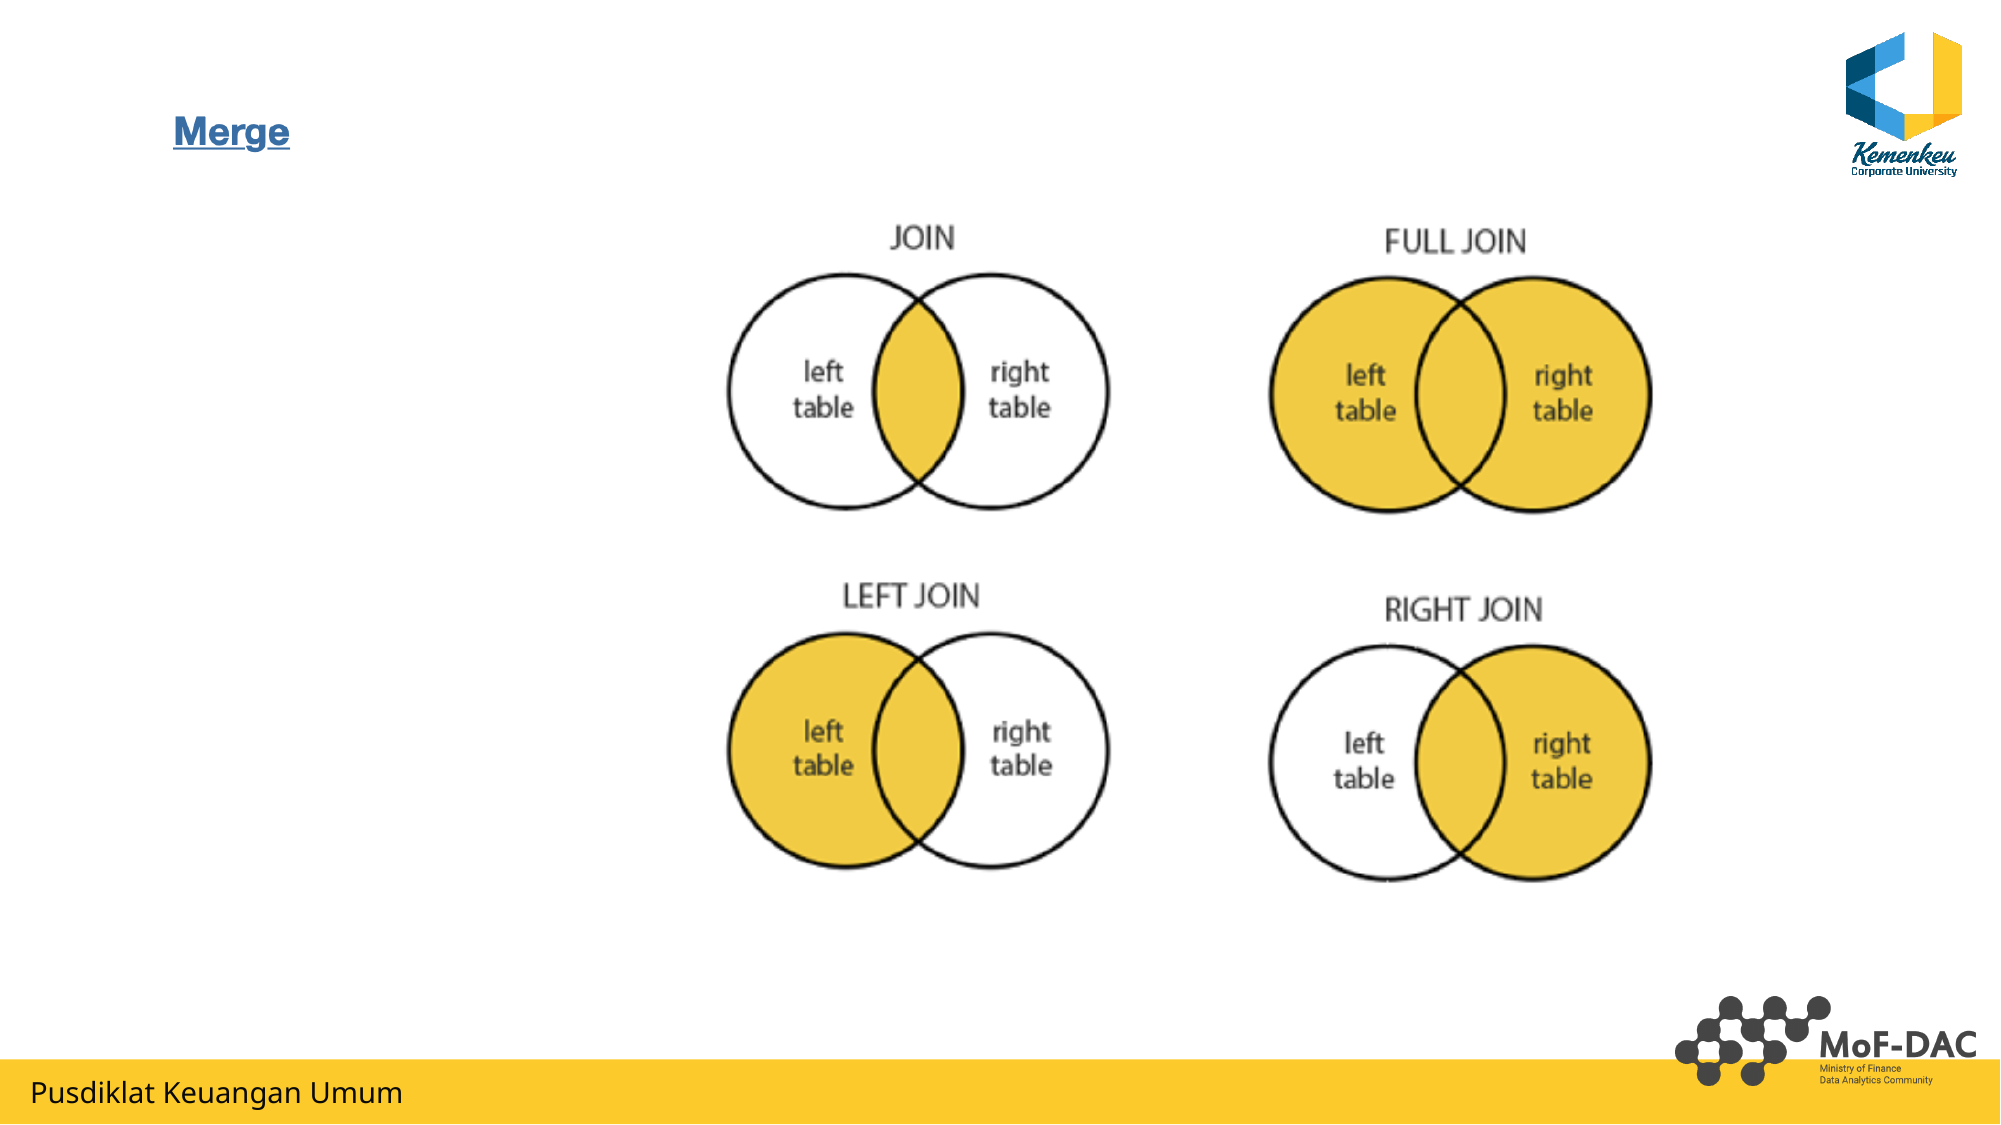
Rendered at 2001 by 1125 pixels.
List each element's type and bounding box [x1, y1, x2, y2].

picture [150, 83, 1773, 939]
picture [1656, 977, 2000, 1118]
picture [1846, 32, 1962, 177]
